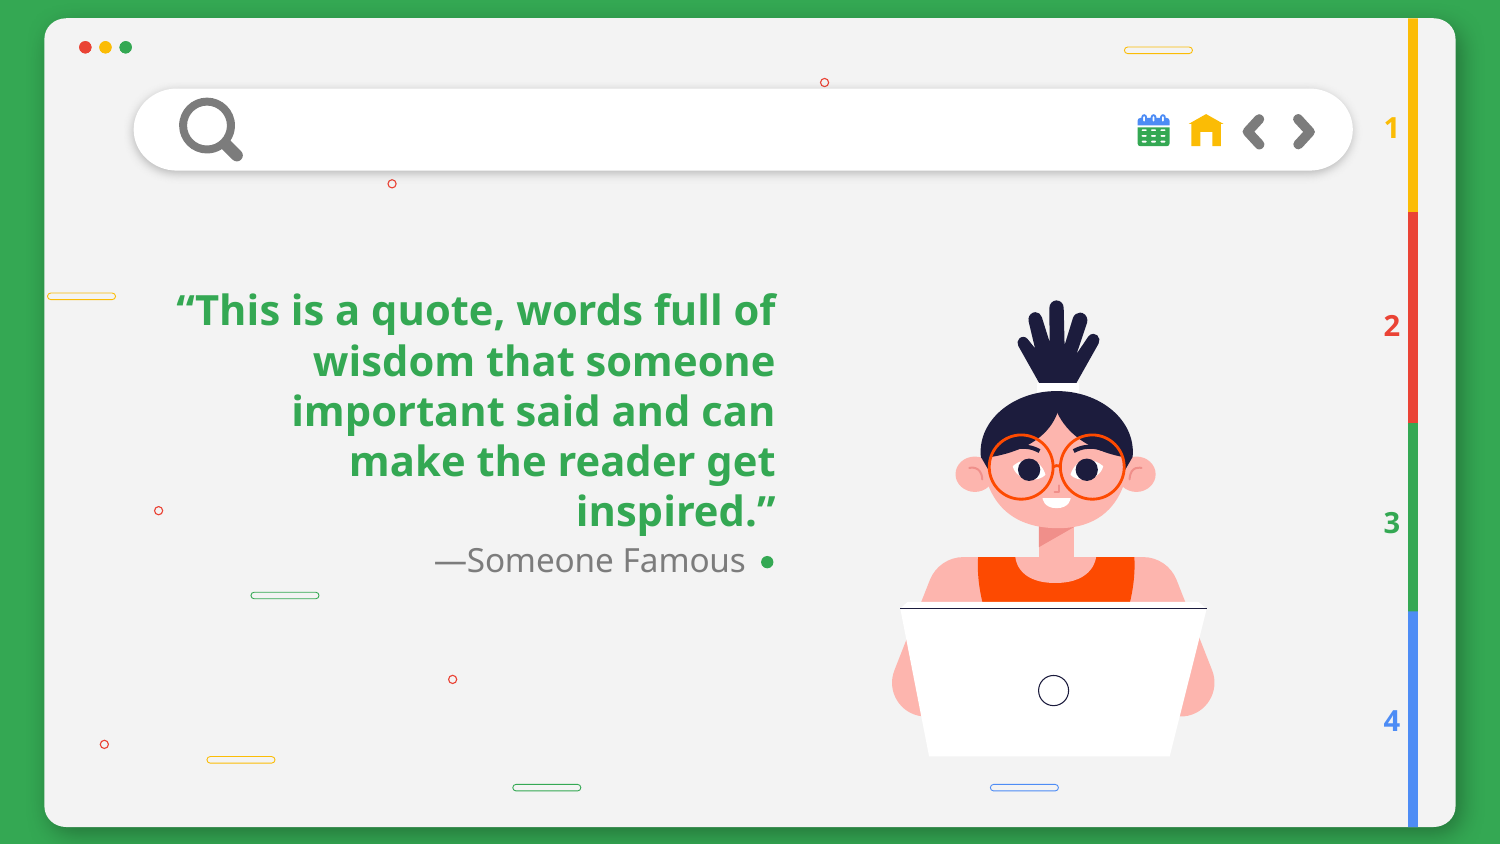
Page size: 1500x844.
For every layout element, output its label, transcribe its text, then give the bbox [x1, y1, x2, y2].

text_box [1242, 114, 1265, 150]
text_box [99, 41, 112, 54]
text_box [761, 555, 774, 569]
text_box [1408, 344, 1418, 423]
text_box [1408, 18, 1418, 107]
text_box 1 [1355, 107, 1428, 147]
text_box [119, 41, 132, 54]
text_box [1408, 611, 1418, 699]
text_box 4 [1355, 699, 1428, 739]
text_box 2 [1355, 304, 1428, 344]
text_box [79, 41, 92, 54]
subtitle —Someone Famous [414, 527, 762, 592]
list “This is a quote, words full of wisdom that someone important said and can make the reader get inspired.” [157, 318, 791, 500]
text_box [1137, 113, 1170, 147]
text_box 3 [1355, 502, 1428, 542]
text_box [1408, 147, 1418, 212]
text_box [1408, 739, 1418, 828]
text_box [885, 300, 1221, 757]
text_box [1408, 542, 1418, 611]
text_box [1408, 212, 1418, 304]
text_box [1188, 114, 1224, 147]
text_box [1408, 423, 1418, 502]
text_box [1293, 114, 1315, 150]
